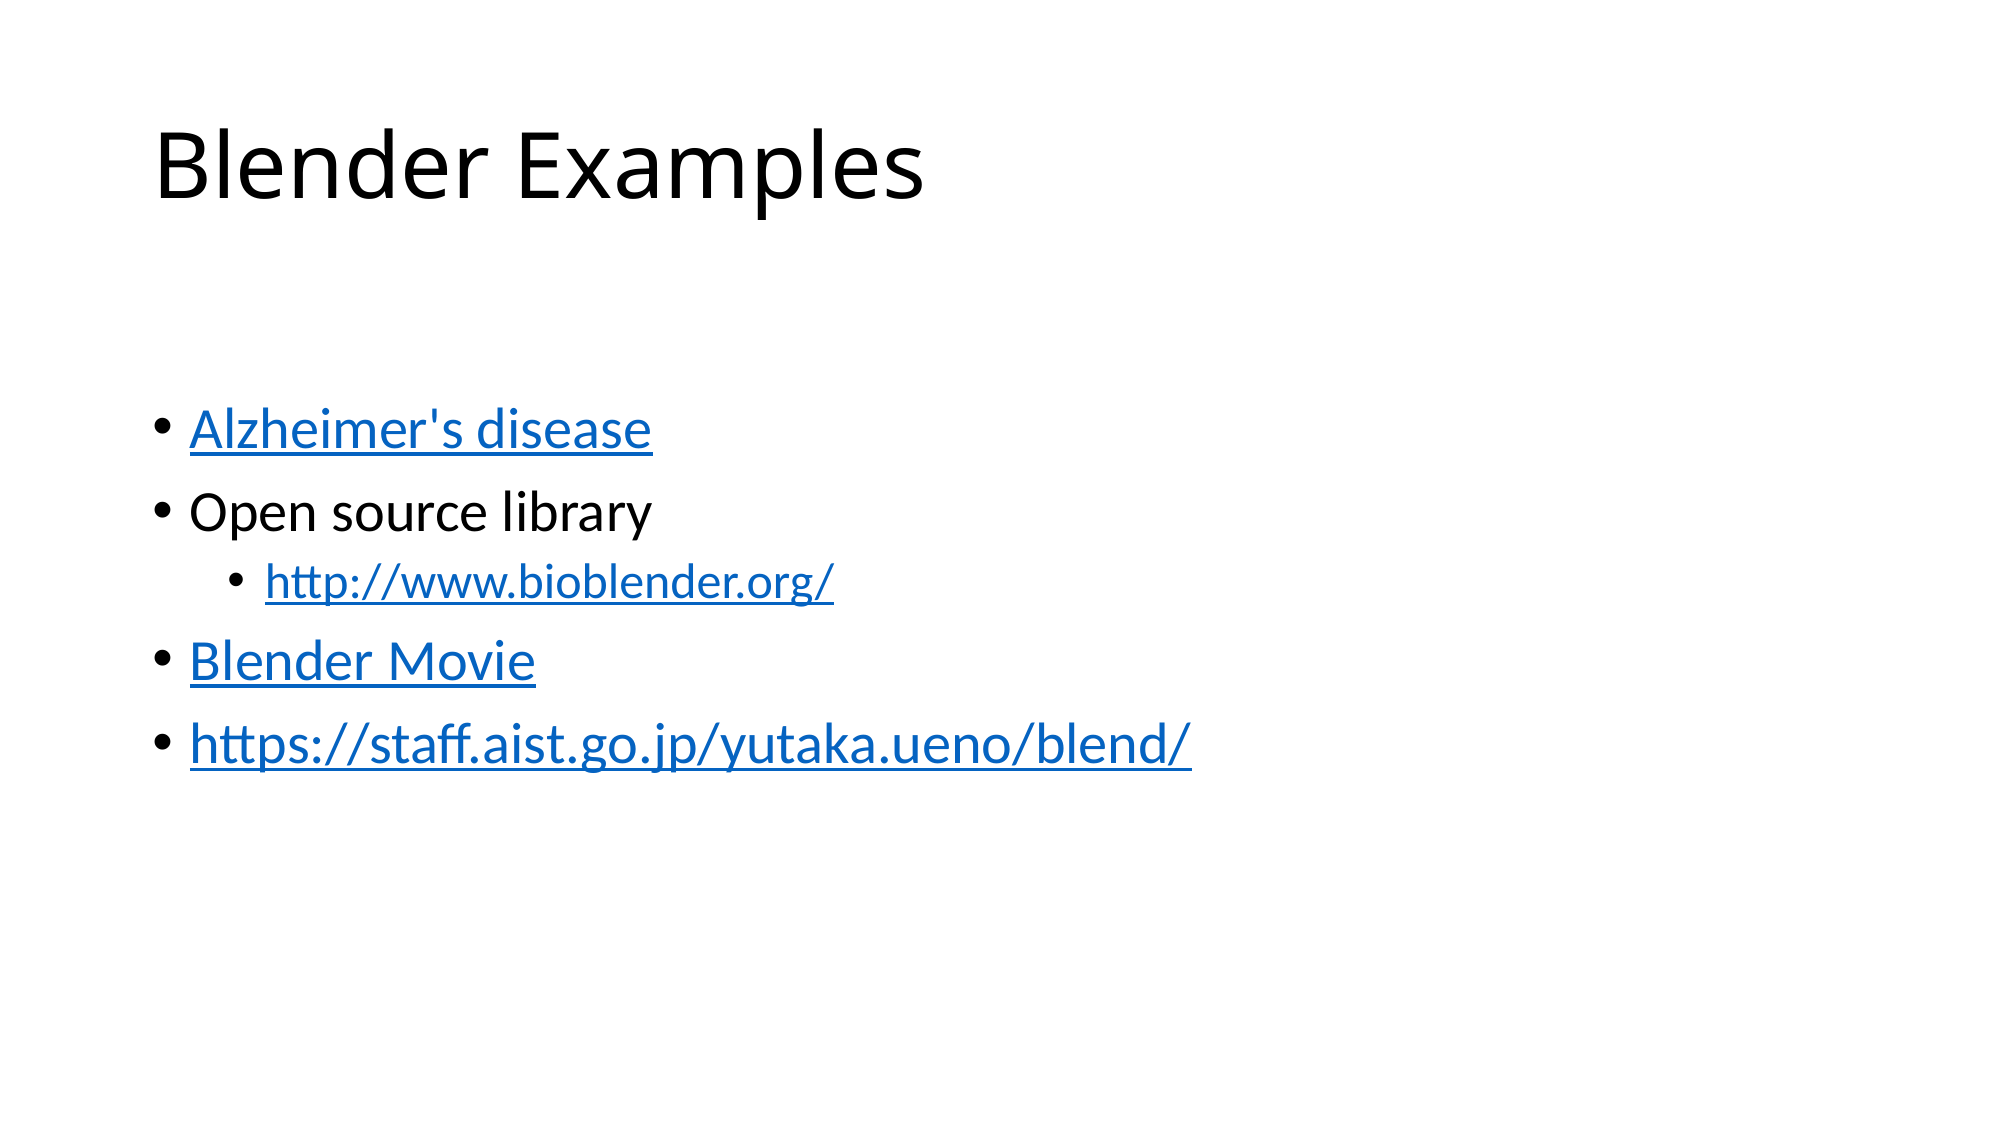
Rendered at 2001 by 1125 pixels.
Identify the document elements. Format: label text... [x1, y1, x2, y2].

title Blender Examples [137, 59, 1863, 278]
list Alzheimer's disease Open source library http://www.bioblender.org/ Blender Movie https://staff.aist.go.jp/yutaka.ueno/blend/ [137, 299, 1863, 1014]
